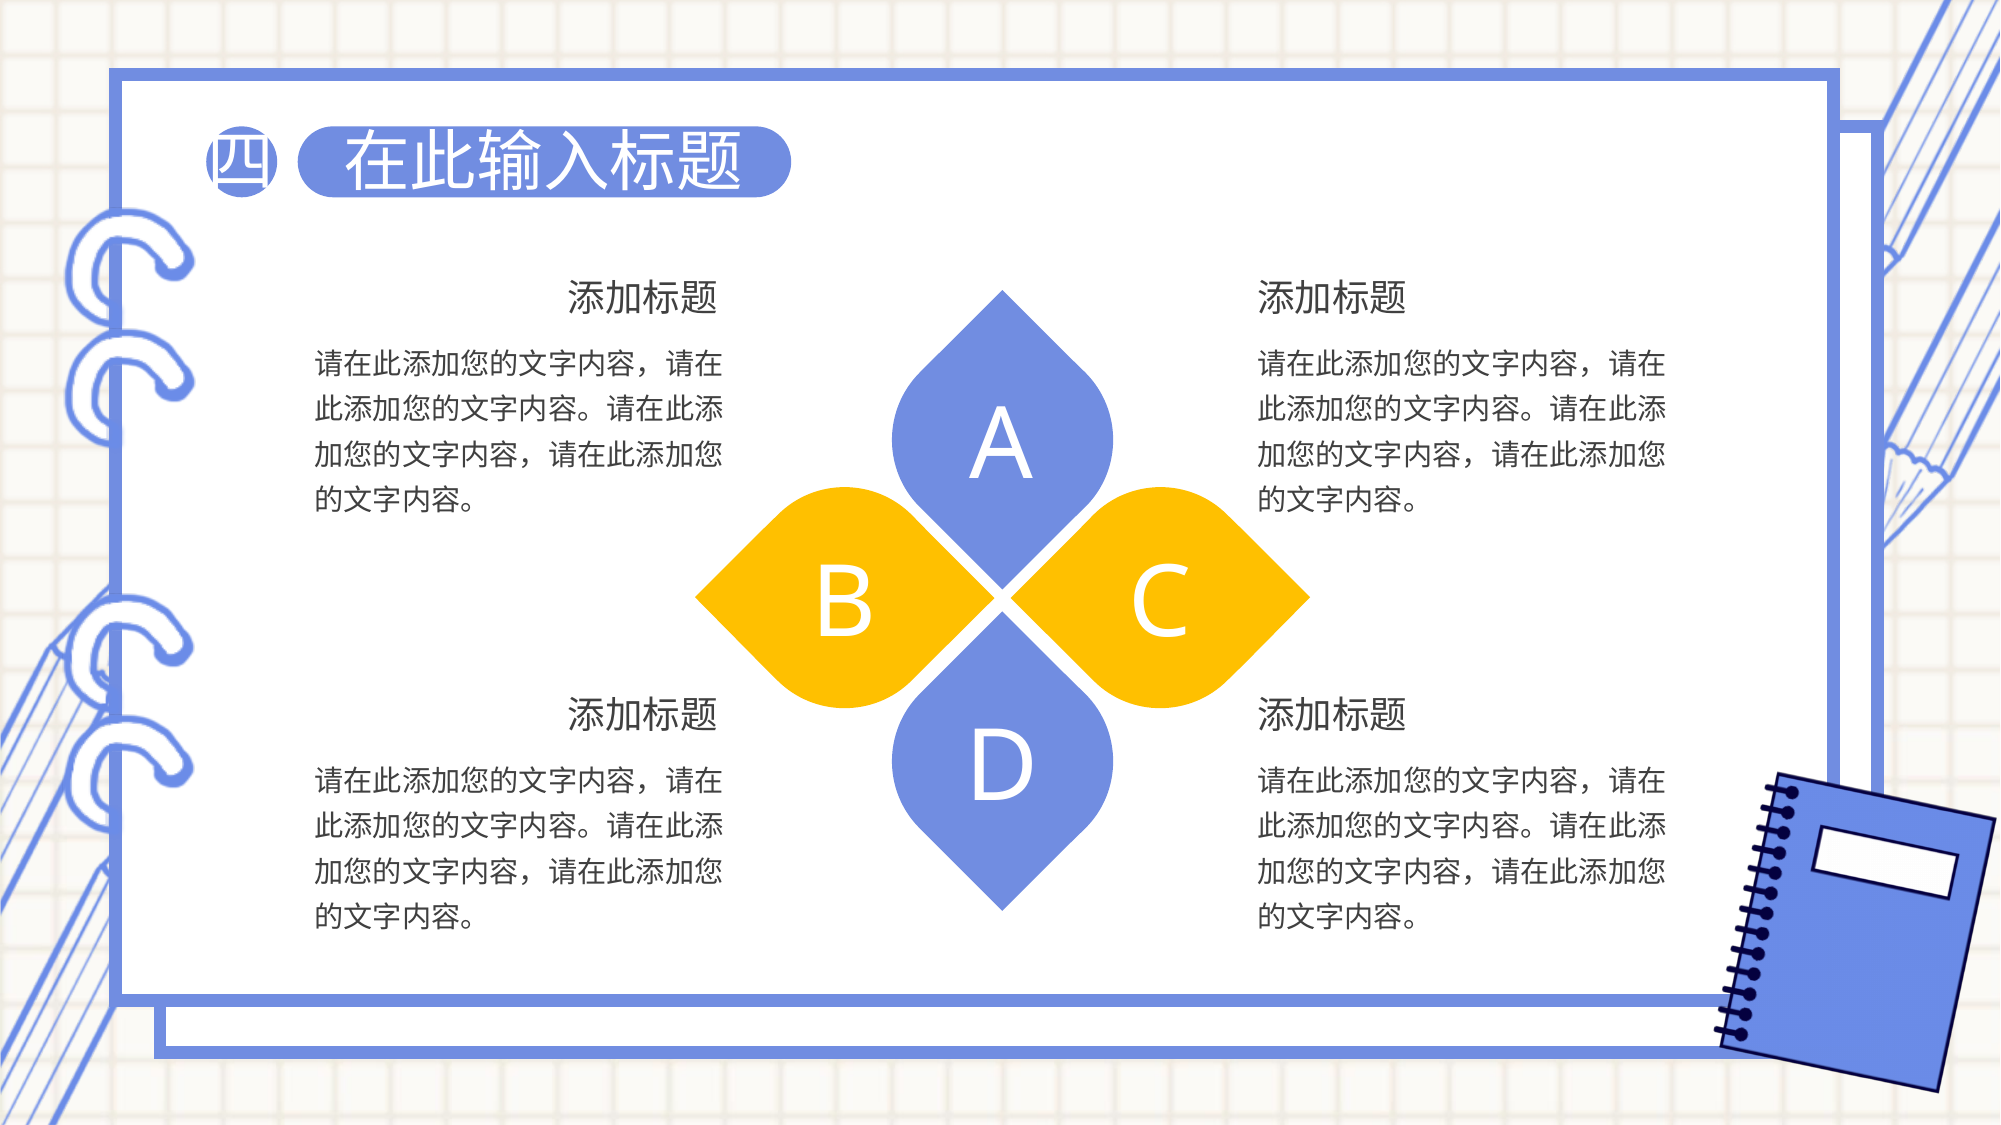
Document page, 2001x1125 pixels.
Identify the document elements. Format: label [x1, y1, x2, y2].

text_box [190, 111, 761, 208]
picture [0, 0, 2001, 1125]
text_box [299, 266, 1701, 990]
